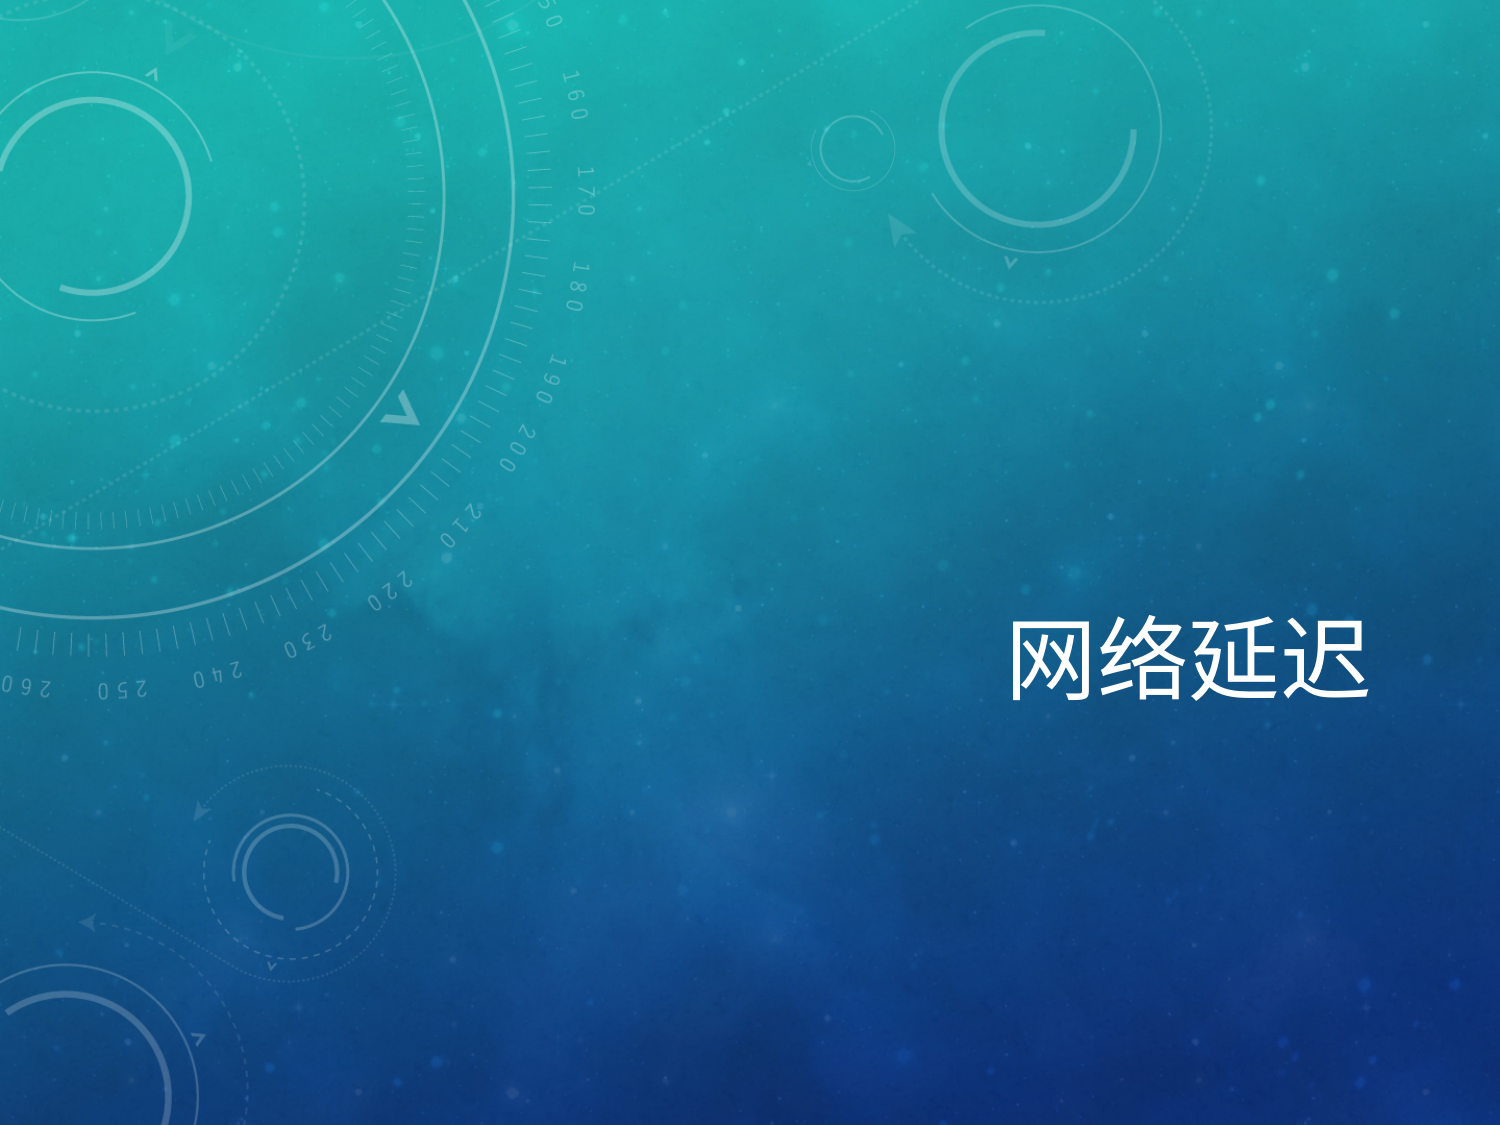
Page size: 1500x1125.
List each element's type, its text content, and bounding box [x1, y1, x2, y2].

title 网络延迟 [450, 322, 1388, 720]
picture [0, 0, 1500, 1125]
